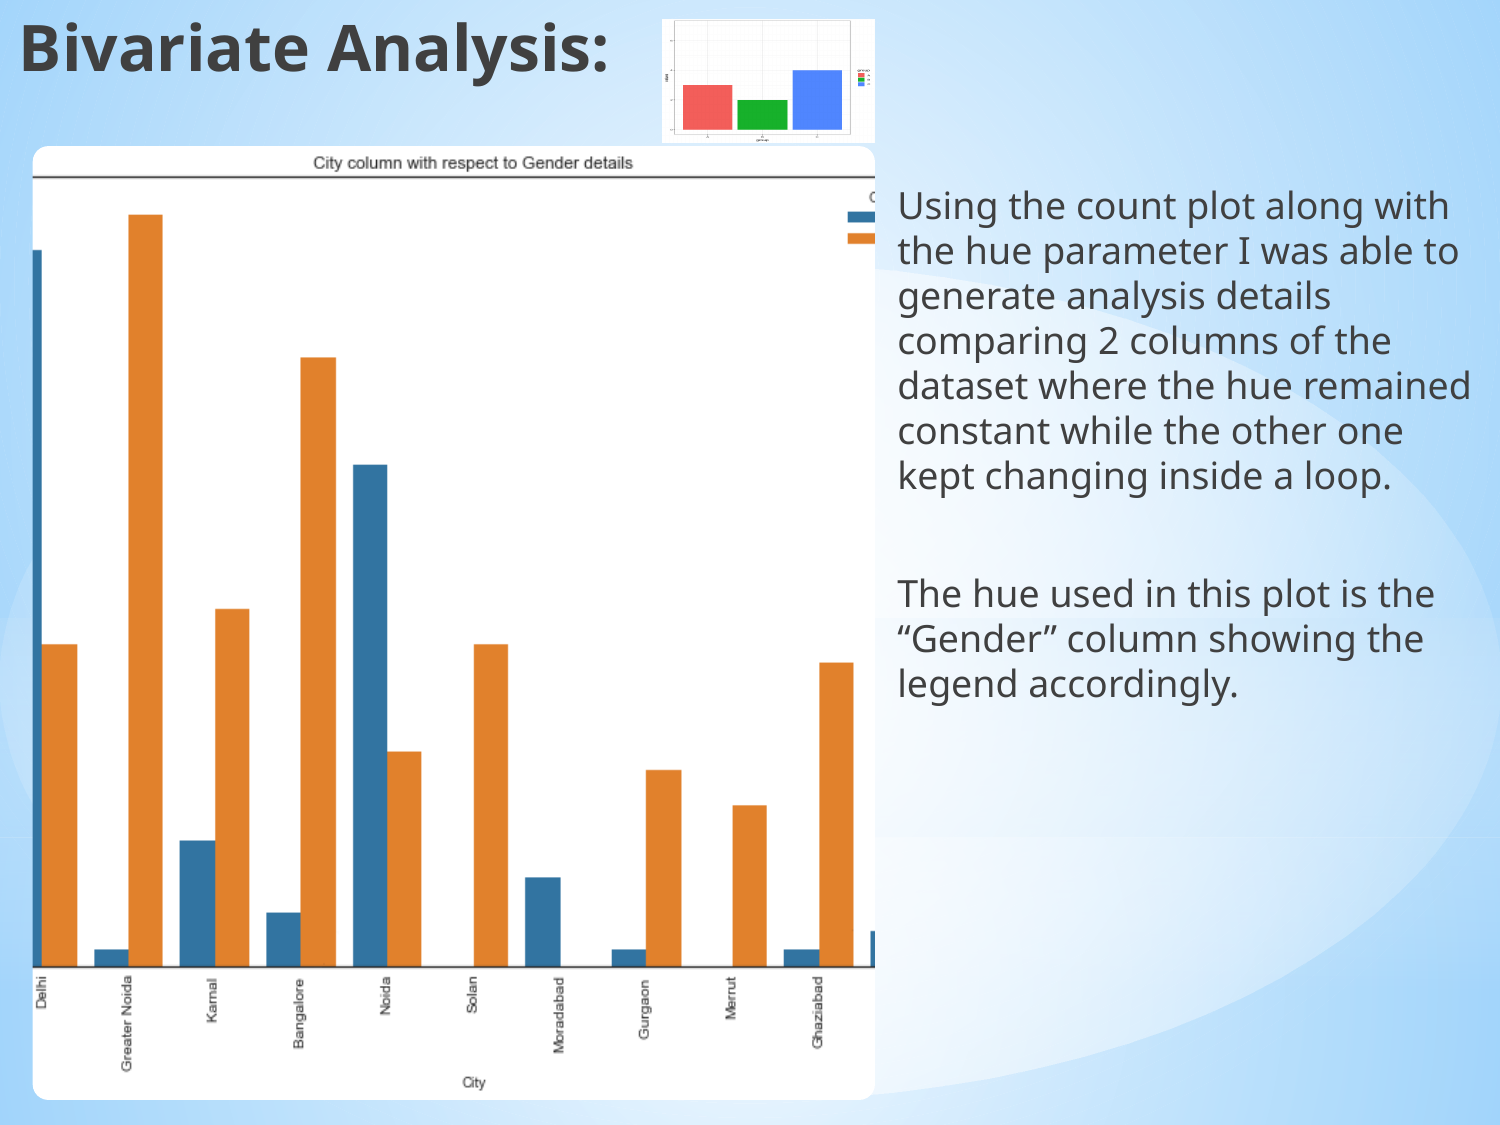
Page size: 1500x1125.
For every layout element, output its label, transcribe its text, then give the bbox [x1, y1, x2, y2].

picture [661, 19, 876, 143]
picture [32, 145, 876, 1101]
text_box Using the count plot along with the hue parameter I was able to generate analysis details comparing 2 columns of the dataset where the hue remained constant while the other one kept changing inside a loop. The hue used in this plot is the “Gender” column showing the legend accordingly. [880, 174, 1500, 1075]
text_box Bivariate Analysis: [0, 0, 625, 143]
